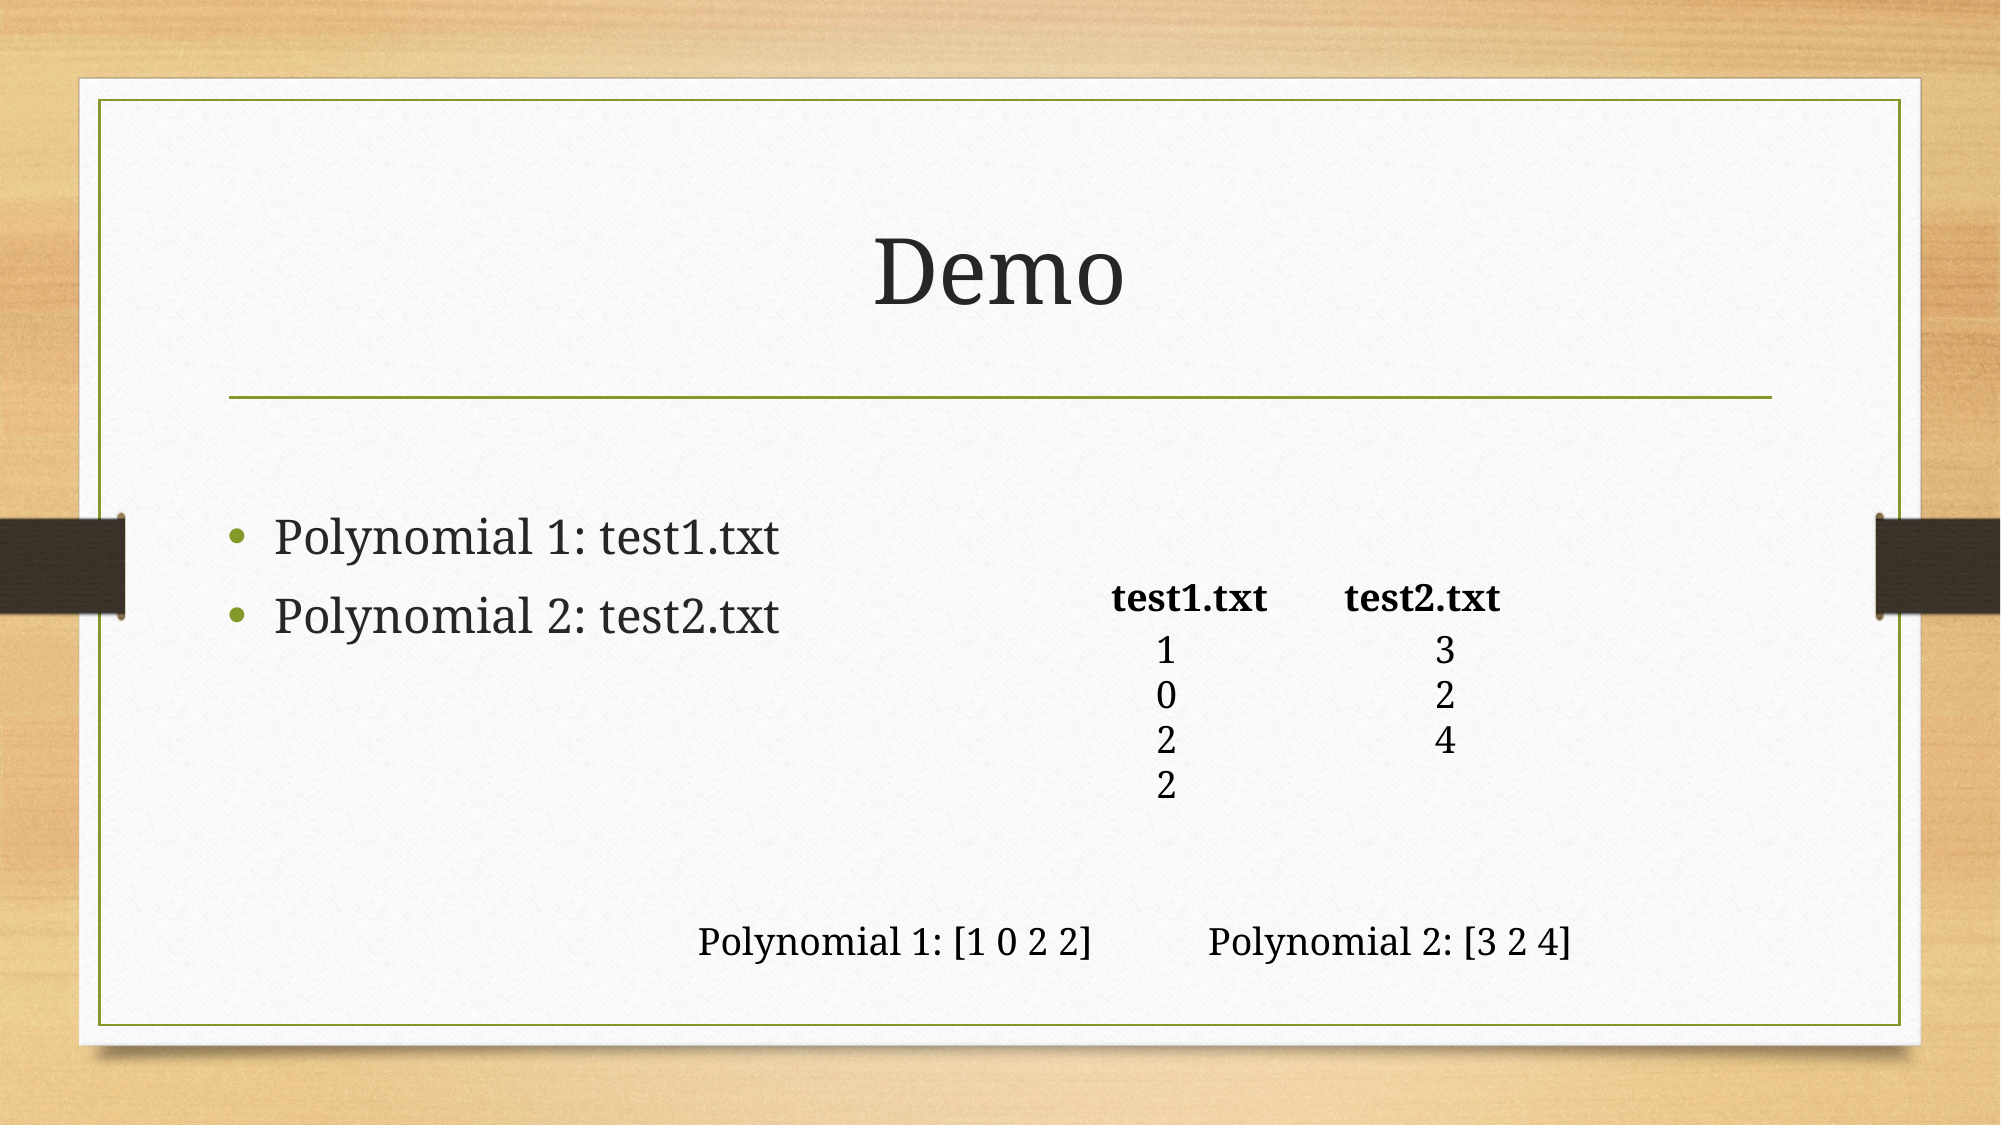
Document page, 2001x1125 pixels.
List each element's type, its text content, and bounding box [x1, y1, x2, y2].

text_box Polynomial 2: [3 2 4] [1193, 910, 1588, 971]
title Demo [212, 161, 1788, 375]
text_box test1.txt [1096, 566, 1283, 626]
picture [0, 0, 2001, 1125]
text_box test2.txt [1329, 566, 1516, 626]
text_box Polynomial 1: [1 0 2 2] [683, 910, 1108, 971]
text_box 3 2 4 [1420, 626, 1471, 769]
text_box 1 0 2 2 [1141, 626, 1192, 814]
